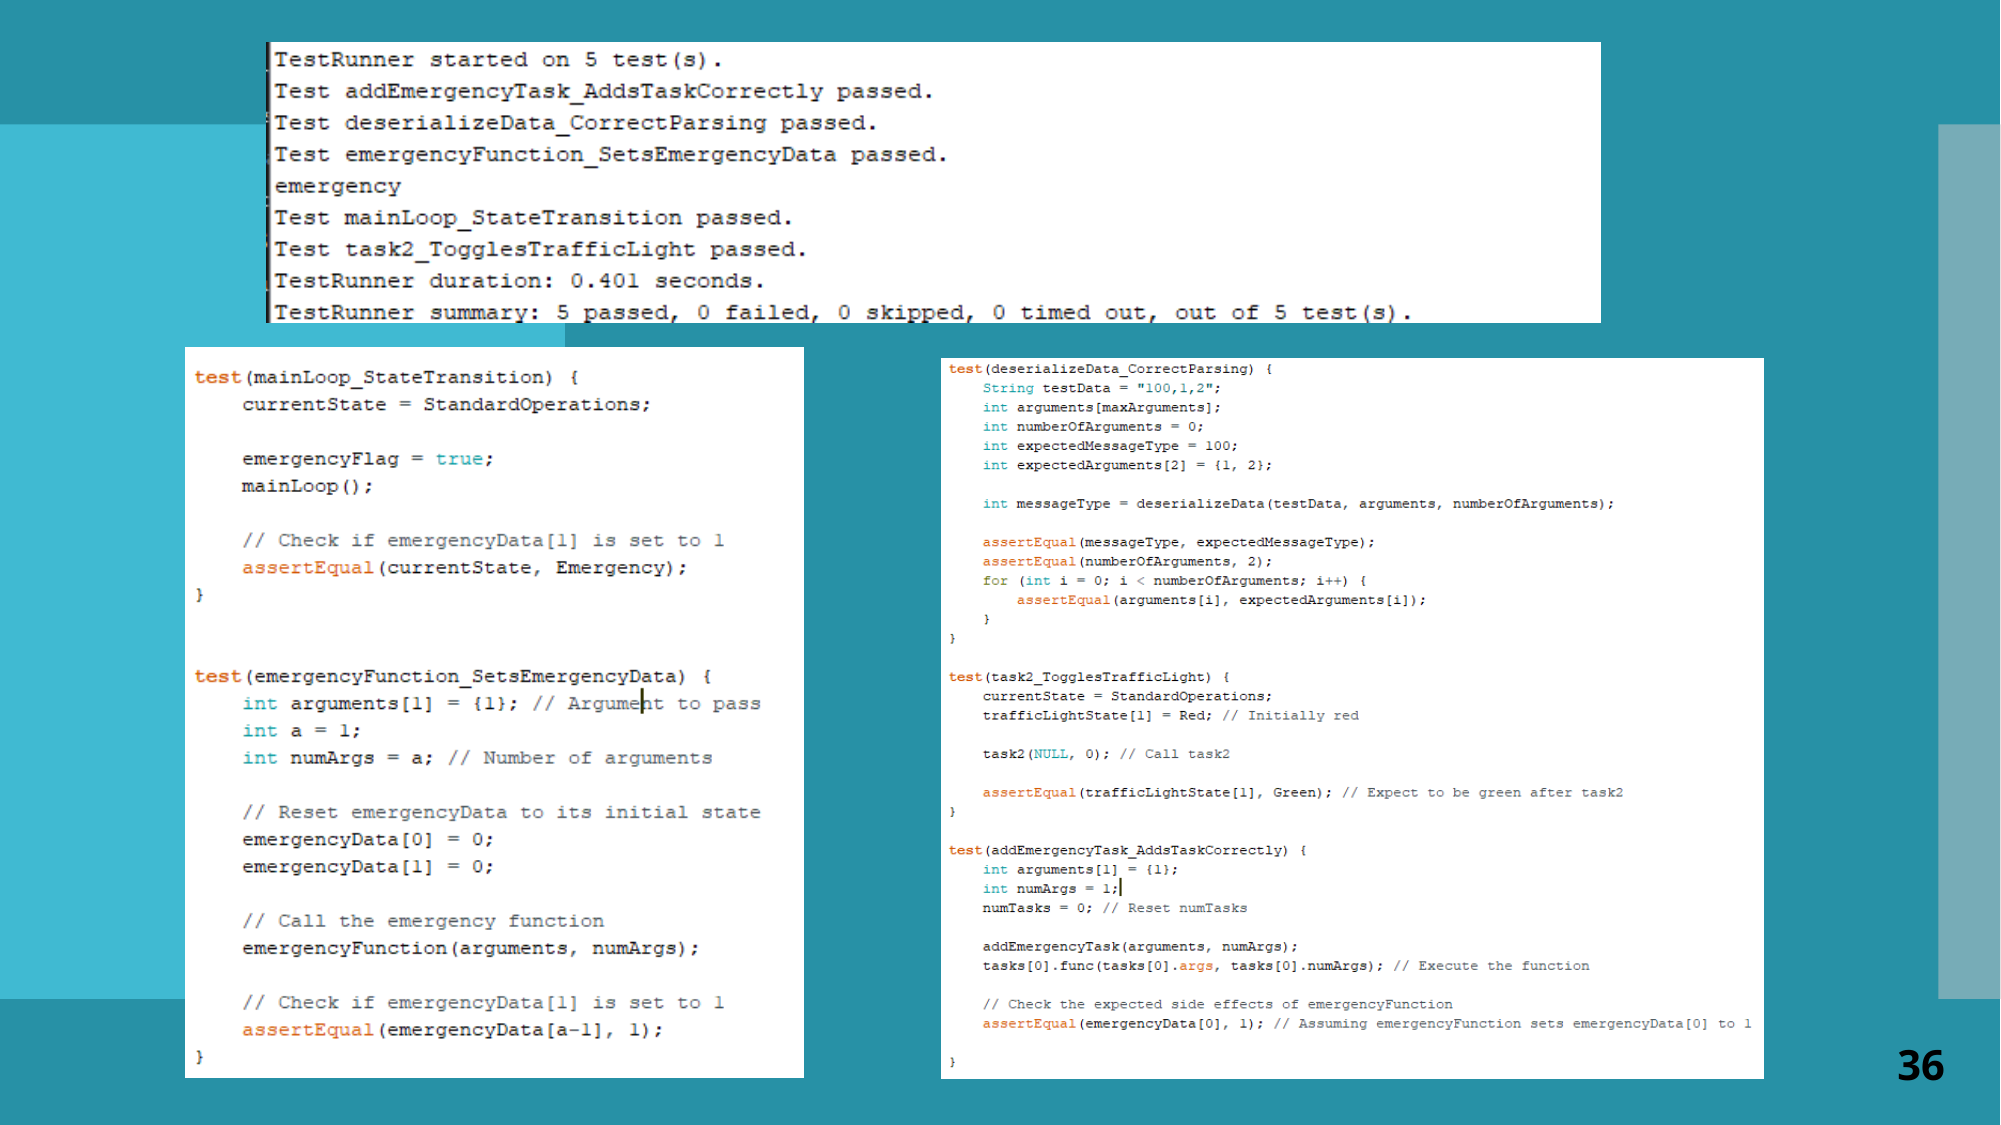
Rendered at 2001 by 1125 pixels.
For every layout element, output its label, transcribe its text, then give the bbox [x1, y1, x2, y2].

picture [941, 358, 1765, 1079]
slide_number 36 [1709, 1036, 1961, 1097]
picture [266, 42, 1601, 324]
picture [184, 347, 804, 1079]
